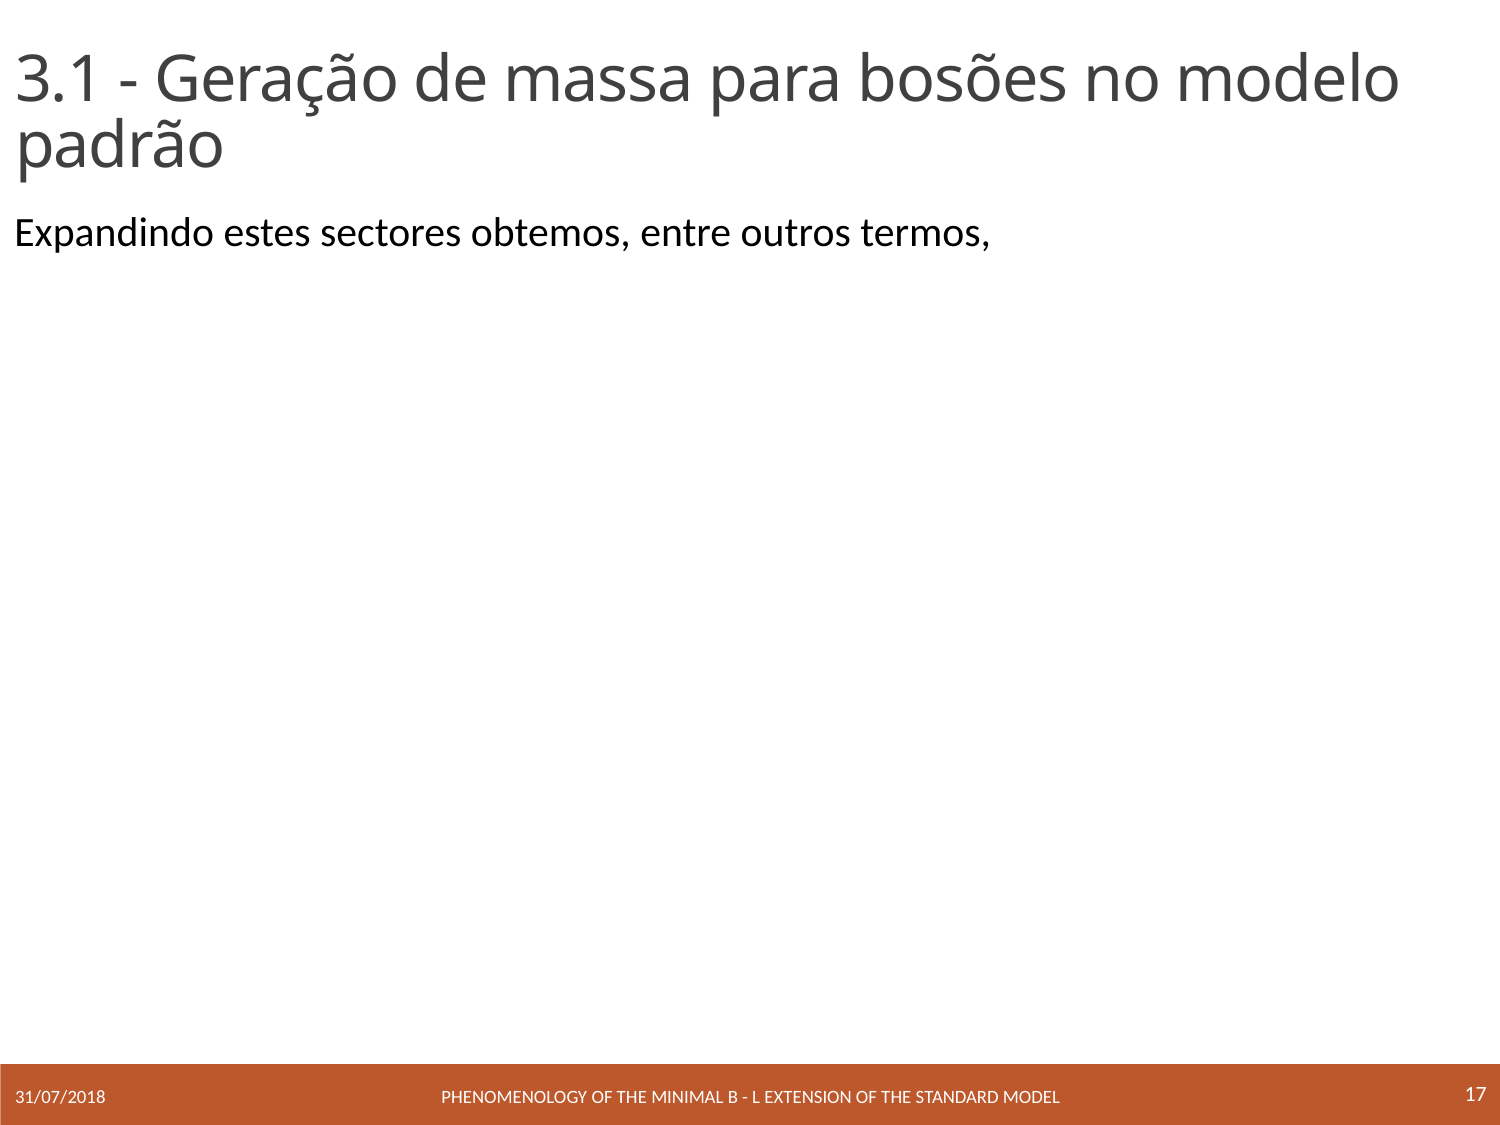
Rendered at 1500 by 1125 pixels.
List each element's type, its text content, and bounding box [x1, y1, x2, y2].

list Expandindo estes sectores obtemos, entre outros termos, [14, 202, 1490, 1033]
text_box 17 [1340, 1062, 1500, 1123]
text_box 31/07/2018 [0, 1066, 279, 1125]
text_box Phenomenology of the minimal B - L extension of the Standard Model [279, 1066, 1222, 1125]
title 3.1 - Geração de massa para bosões no modelo padrão [0, 0, 1500, 188]
